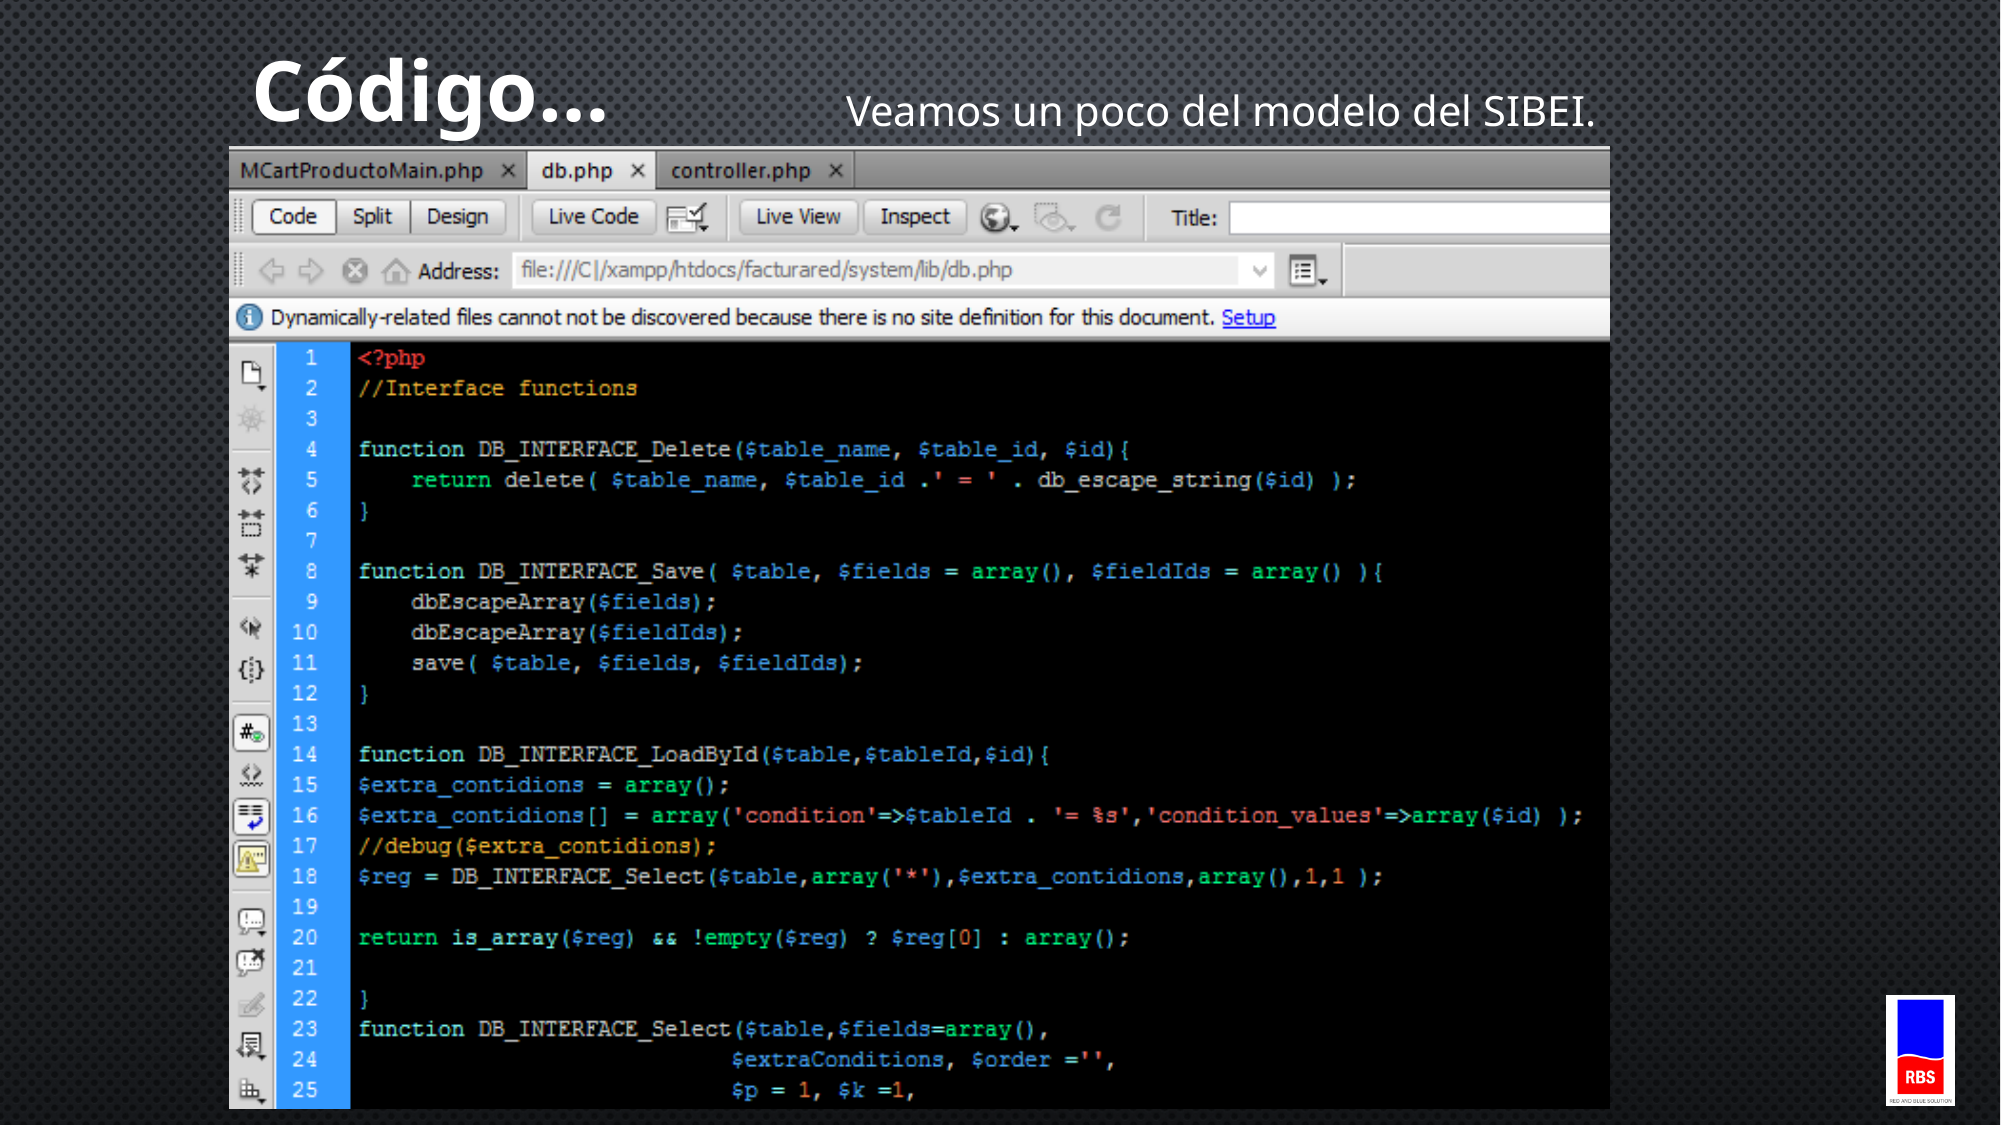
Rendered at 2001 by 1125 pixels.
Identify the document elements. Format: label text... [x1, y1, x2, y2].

picture [1885, 994, 1955, 1107]
text_box Veamos un poco del modelo del SIBEI. [831, 77, 1737, 143]
text_box Código… [236, 30, 625, 146]
picture [228, 146, 1610, 1109]
